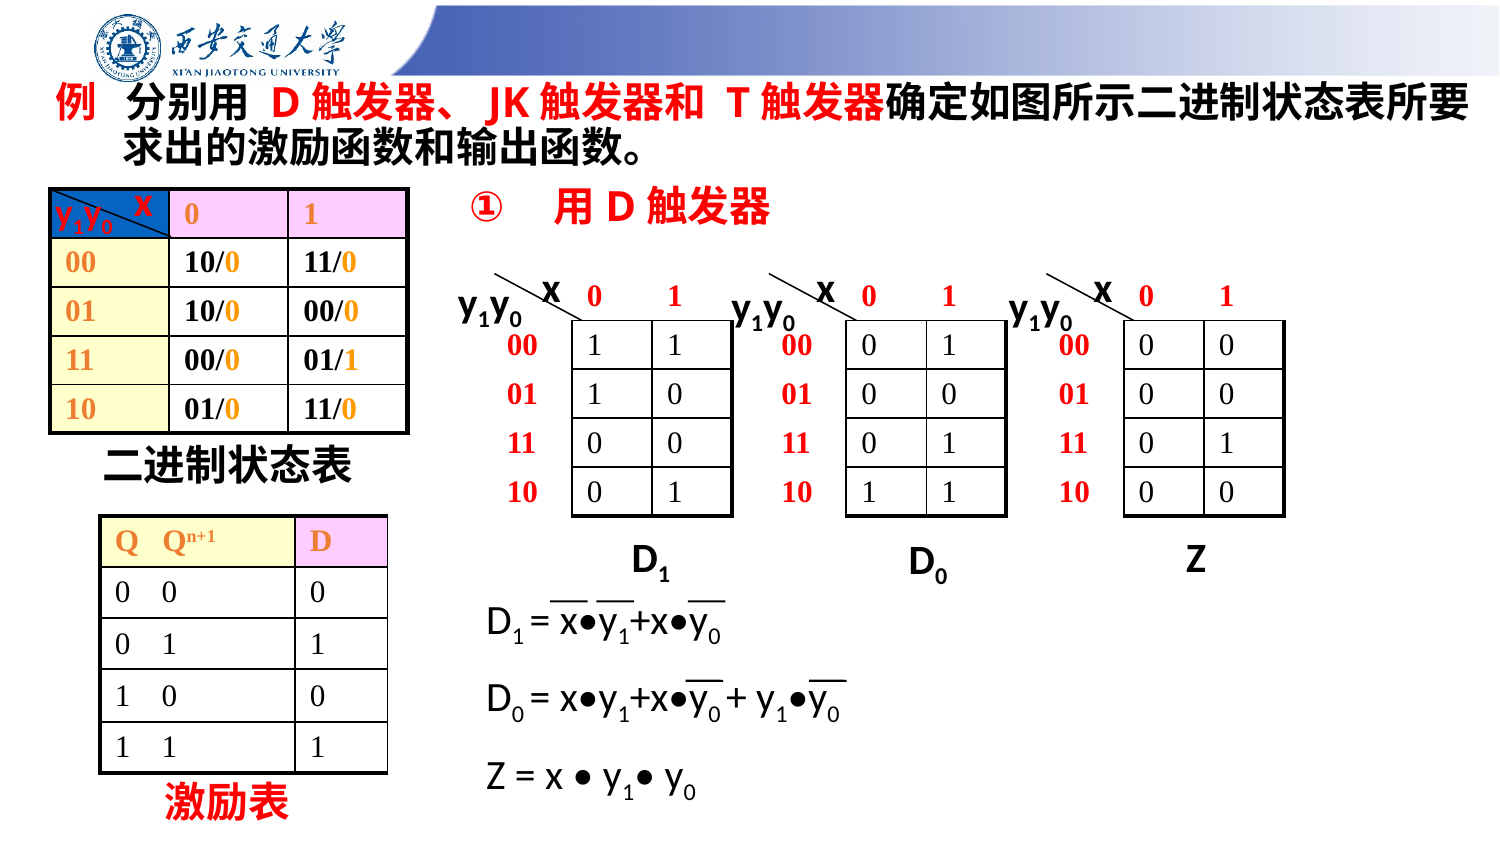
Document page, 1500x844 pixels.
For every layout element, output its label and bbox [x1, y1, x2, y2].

table_header [289, 191, 405, 237]
table_cell [296, 619, 387, 668]
table_cell [573, 419, 651, 466]
table_cell [847, 370, 926, 417]
table_cell [102, 619, 294, 668]
table_cell [492, 321, 571, 516]
table_cell [1044, 321, 1123, 516]
table_cell [170, 288, 287, 335]
table_cell [1205, 370, 1282, 417]
table_cell [927, 370, 1004, 417]
table_cell [1205, 468, 1282, 514]
table_header [492, 272, 732, 321]
table_cell [573, 370, 651, 417]
table_cell [289, 385, 405, 431]
table_cell [1205, 321, 1282, 368]
table_cell [296, 723, 387, 771]
table_cell [847, 468, 926, 514]
text_box [1171, 523, 1259, 588]
table_cell [52, 385, 168, 431]
table_cell [289, 239, 405, 286]
table_cell [52, 337, 168, 384]
table_cell [289, 288, 405, 335]
table_header [153, 232, 168, 237]
table_cell [847, 321, 926, 368]
text_box [494, 273, 582, 321]
table_cell [296, 670, 387, 721]
table_cell [52, 288, 168, 335]
list [454, 178, 867, 244]
table_cell [927, 321, 1004, 368]
table_cell [653, 370, 730, 417]
table_cell [1125, 419, 1203, 466]
text_box [993, 253, 1161, 344]
table_cell [1125, 370, 1203, 417]
text_box [40, 167, 202, 247]
text_box [471, 523, 1047, 813]
table_cell [653, 321, 730, 368]
table_cell [573, 468, 651, 514]
text_box [87, 431, 488, 497]
text_box [150, 775, 338, 834]
table_cell [102, 723, 294, 771]
table_cell [766, 321, 845, 516]
table_cell [170, 239, 287, 286]
table_header [1107, 272, 1284, 321]
table_cell [653, 468, 730, 514]
table_cell [573, 321, 651, 368]
text_box [716, 253, 884, 344]
picture [0, 0, 1500, 844]
table_cell [52, 239, 168, 286]
table_header [102, 518, 294, 566]
table_cell [289, 337, 405, 384]
table_cell [927, 419, 1004, 466]
table_cell [653, 419, 730, 466]
table_header [170, 191, 287, 237]
table_cell [102, 568, 294, 617]
table_cell [1125, 321, 1203, 368]
table_cell [296, 568, 387, 617]
table_cell [102, 670, 294, 721]
table_cell [1205, 419, 1282, 466]
table_cell [847, 419, 926, 466]
table_header [766, 272, 1006, 321]
text_box [443, 253, 610, 340]
table_cell [927, 468, 1004, 514]
table_cell [1125, 468, 1203, 514]
table_cell [170, 385, 287, 431]
title [41, 74, 1500, 235]
table_cell [170, 337, 287, 384]
table_header [296, 518, 387, 566]
